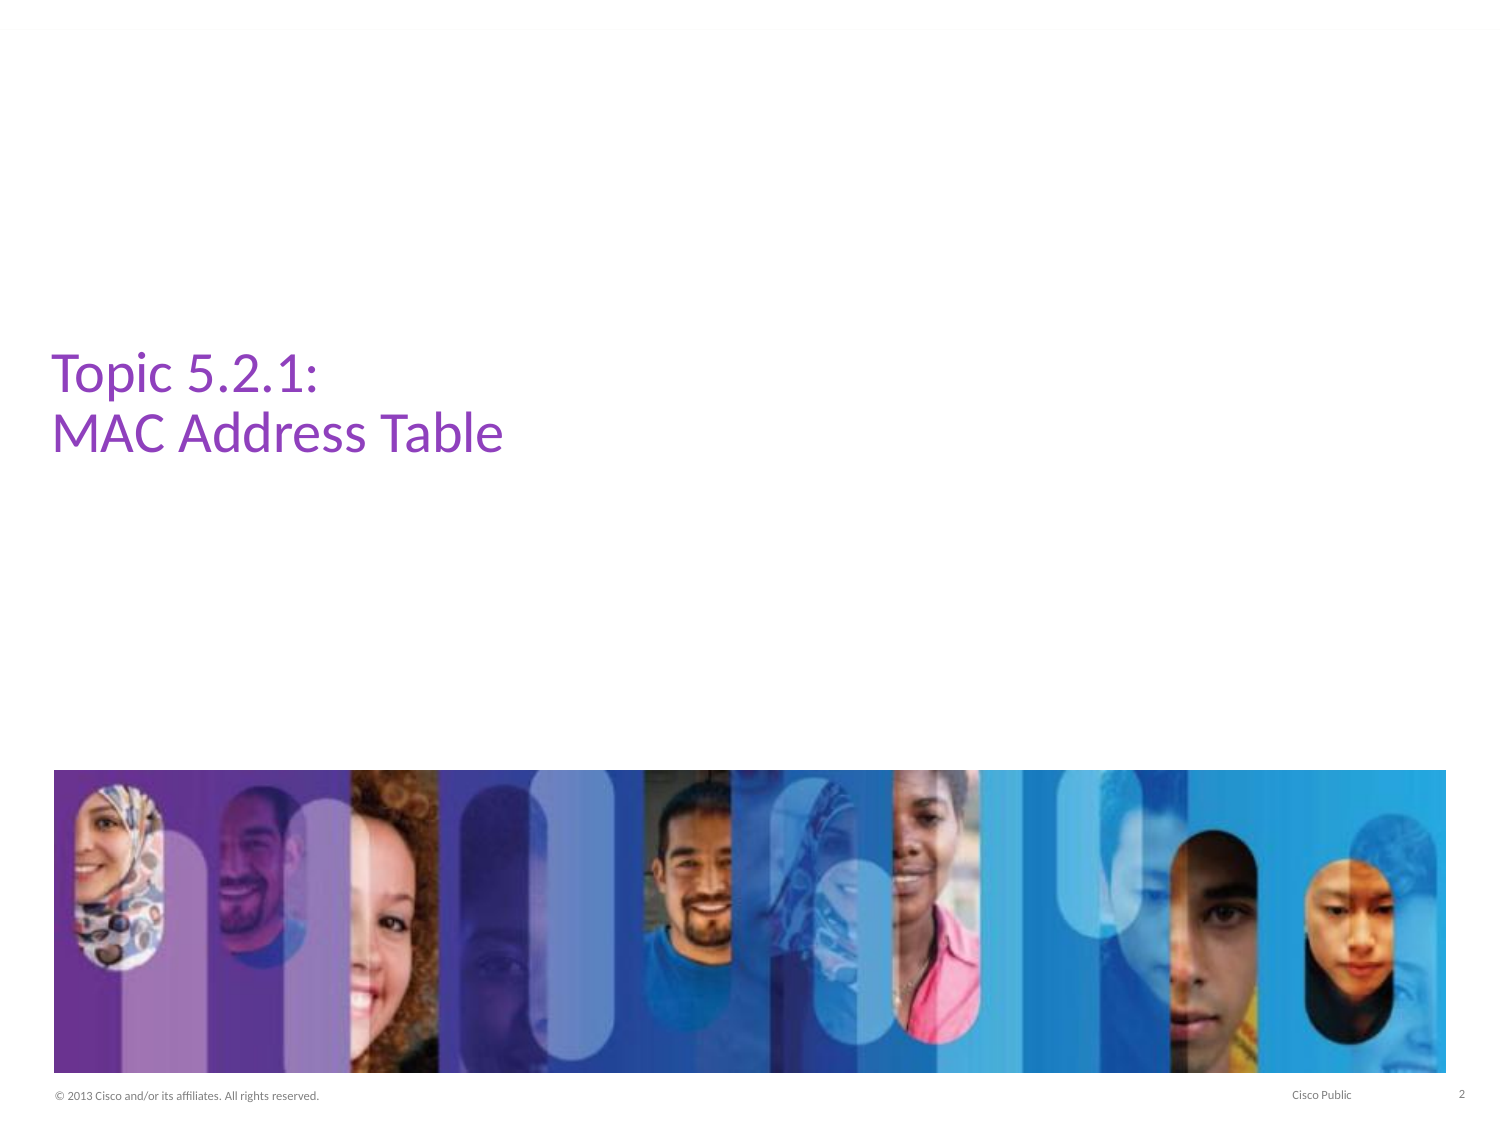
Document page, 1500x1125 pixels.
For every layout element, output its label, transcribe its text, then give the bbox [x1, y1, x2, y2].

title Topic 5.2.1: MAC Address Table [36, 65, 1439, 744]
picture [54, 770, 1446, 1073]
